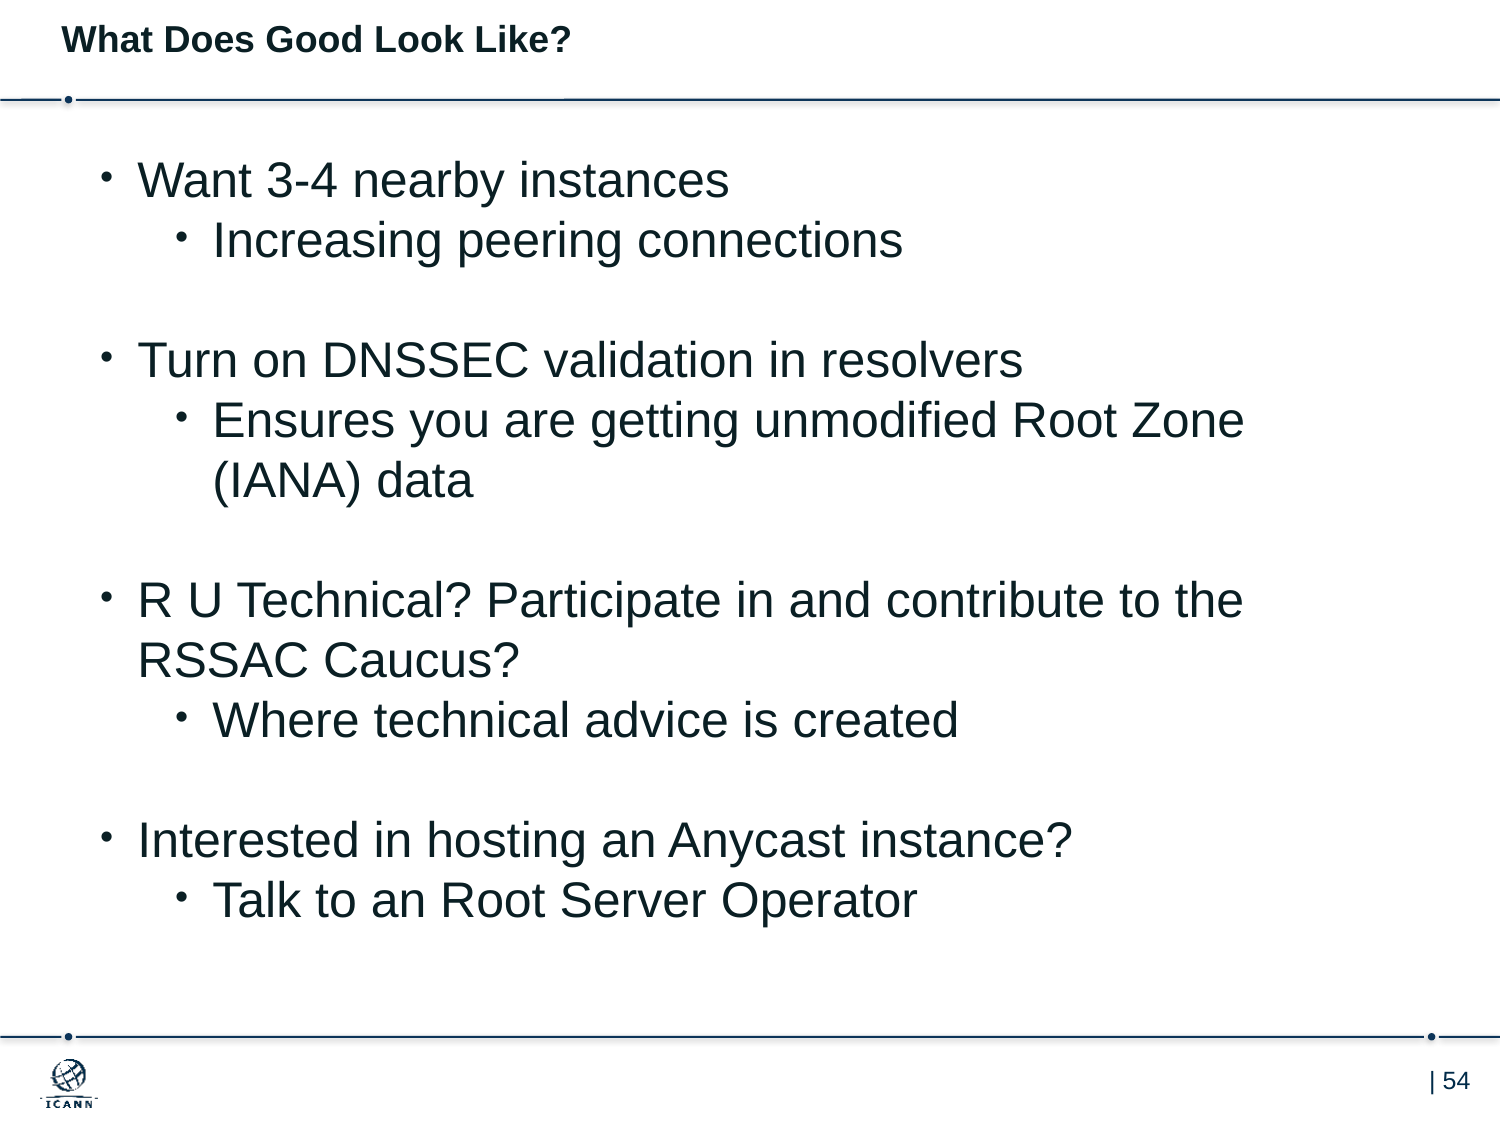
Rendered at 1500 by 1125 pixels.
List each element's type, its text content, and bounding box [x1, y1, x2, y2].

text_box What Does Good Look Like? [61, 7, 1376, 82]
text_box Want 3-4 nearby instances Increasing peering connections Turn on DNSSEC validation in resolvers Ensures you are getting unmodified Root Zone (IANA) data R U Technical? Participate in and contribute to the RSSAC Caucus? Where technical advice is created Interested in hosting an Anycast instance? Talk to an Root Server Operator [85, 139, 1415, 935]
picture [38, 1059, 100, 1108]
